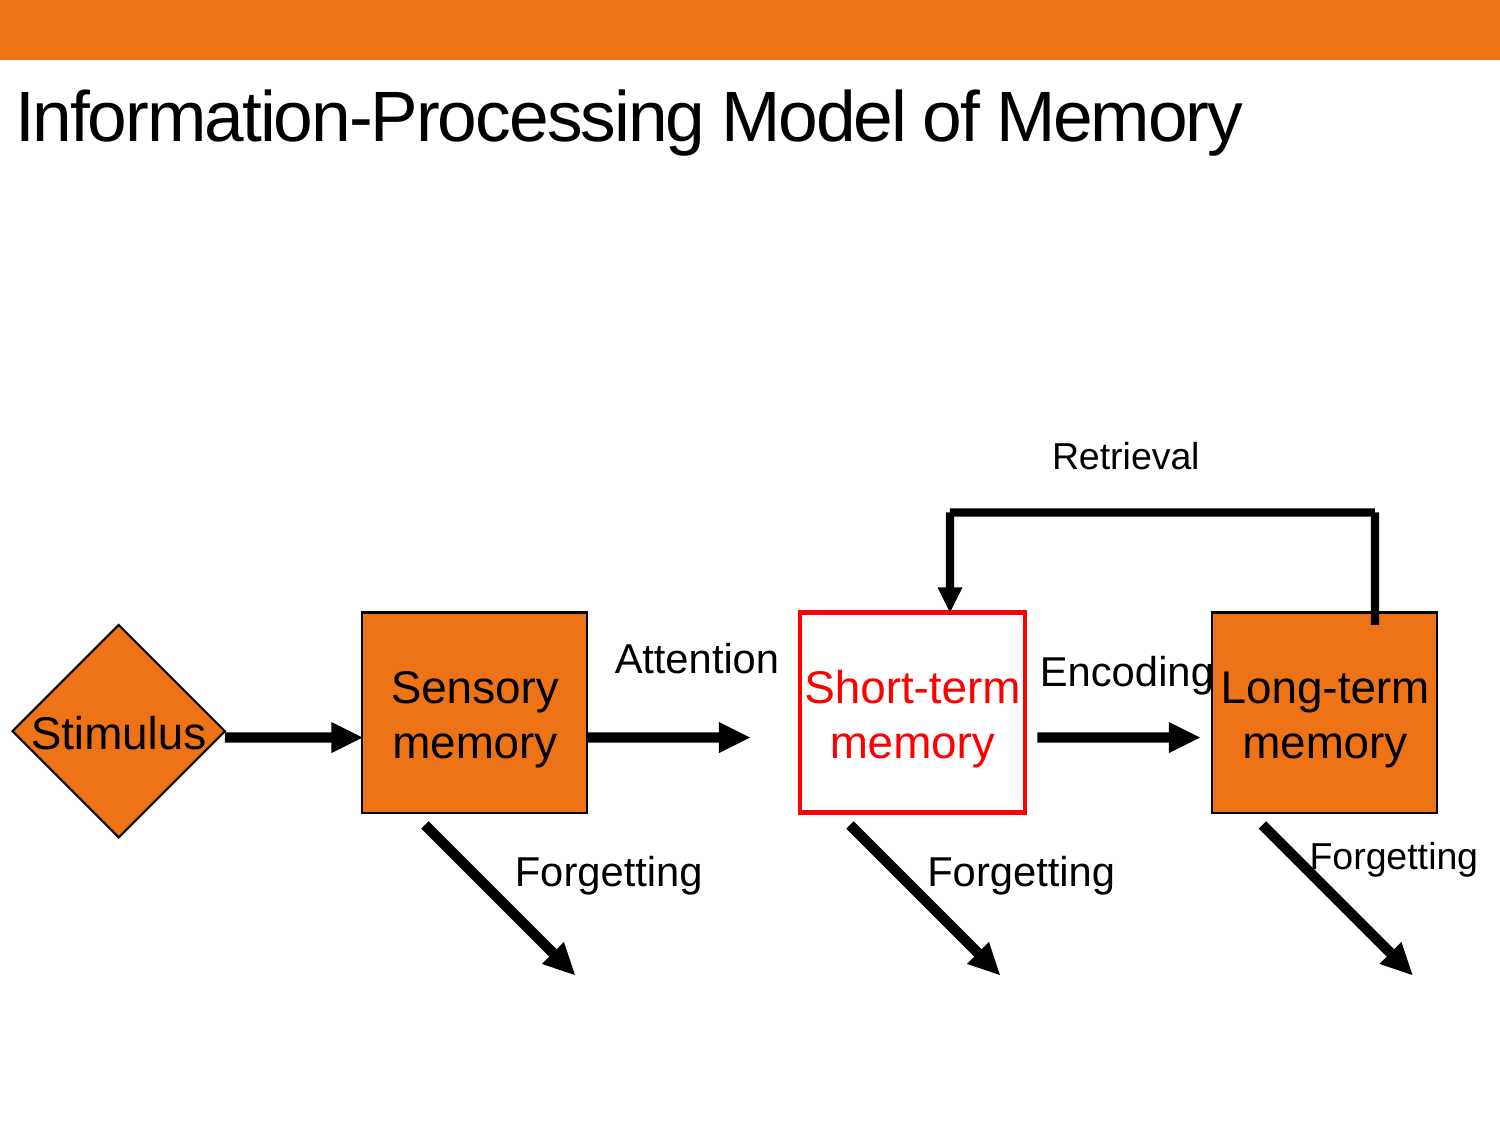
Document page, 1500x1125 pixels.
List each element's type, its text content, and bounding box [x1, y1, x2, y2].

text_box Forgetting [500, 837, 750, 903]
text_box Forgetting [1294, 824, 1493, 885]
text_box [224, 731, 363, 744]
text_box Forgetting [912, 837, 1163, 903]
text_box [927, 903, 1000, 976]
title Information-Processing Model of Memory [0, 62, 1500, 250]
text_box Attention [599, 624, 838, 690]
text_box [1322, 885, 1413, 976]
text_box [1037, 731, 1201, 744]
text_box Retrieval [1037, 424, 1338, 485]
text_box Short-term memory [799, 612, 1025, 813]
text_box Long-term memory [1212, 612, 1438, 813]
text_box Encoding [1024, 637, 1238, 703]
text_box [502, 903, 575, 976]
text_box Stimulus [12, 624, 225, 838]
text_box Sensory memory [362, 612, 588, 813]
text_box [587, 731, 751, 744]
text_box [943, 512, 957, 613]
